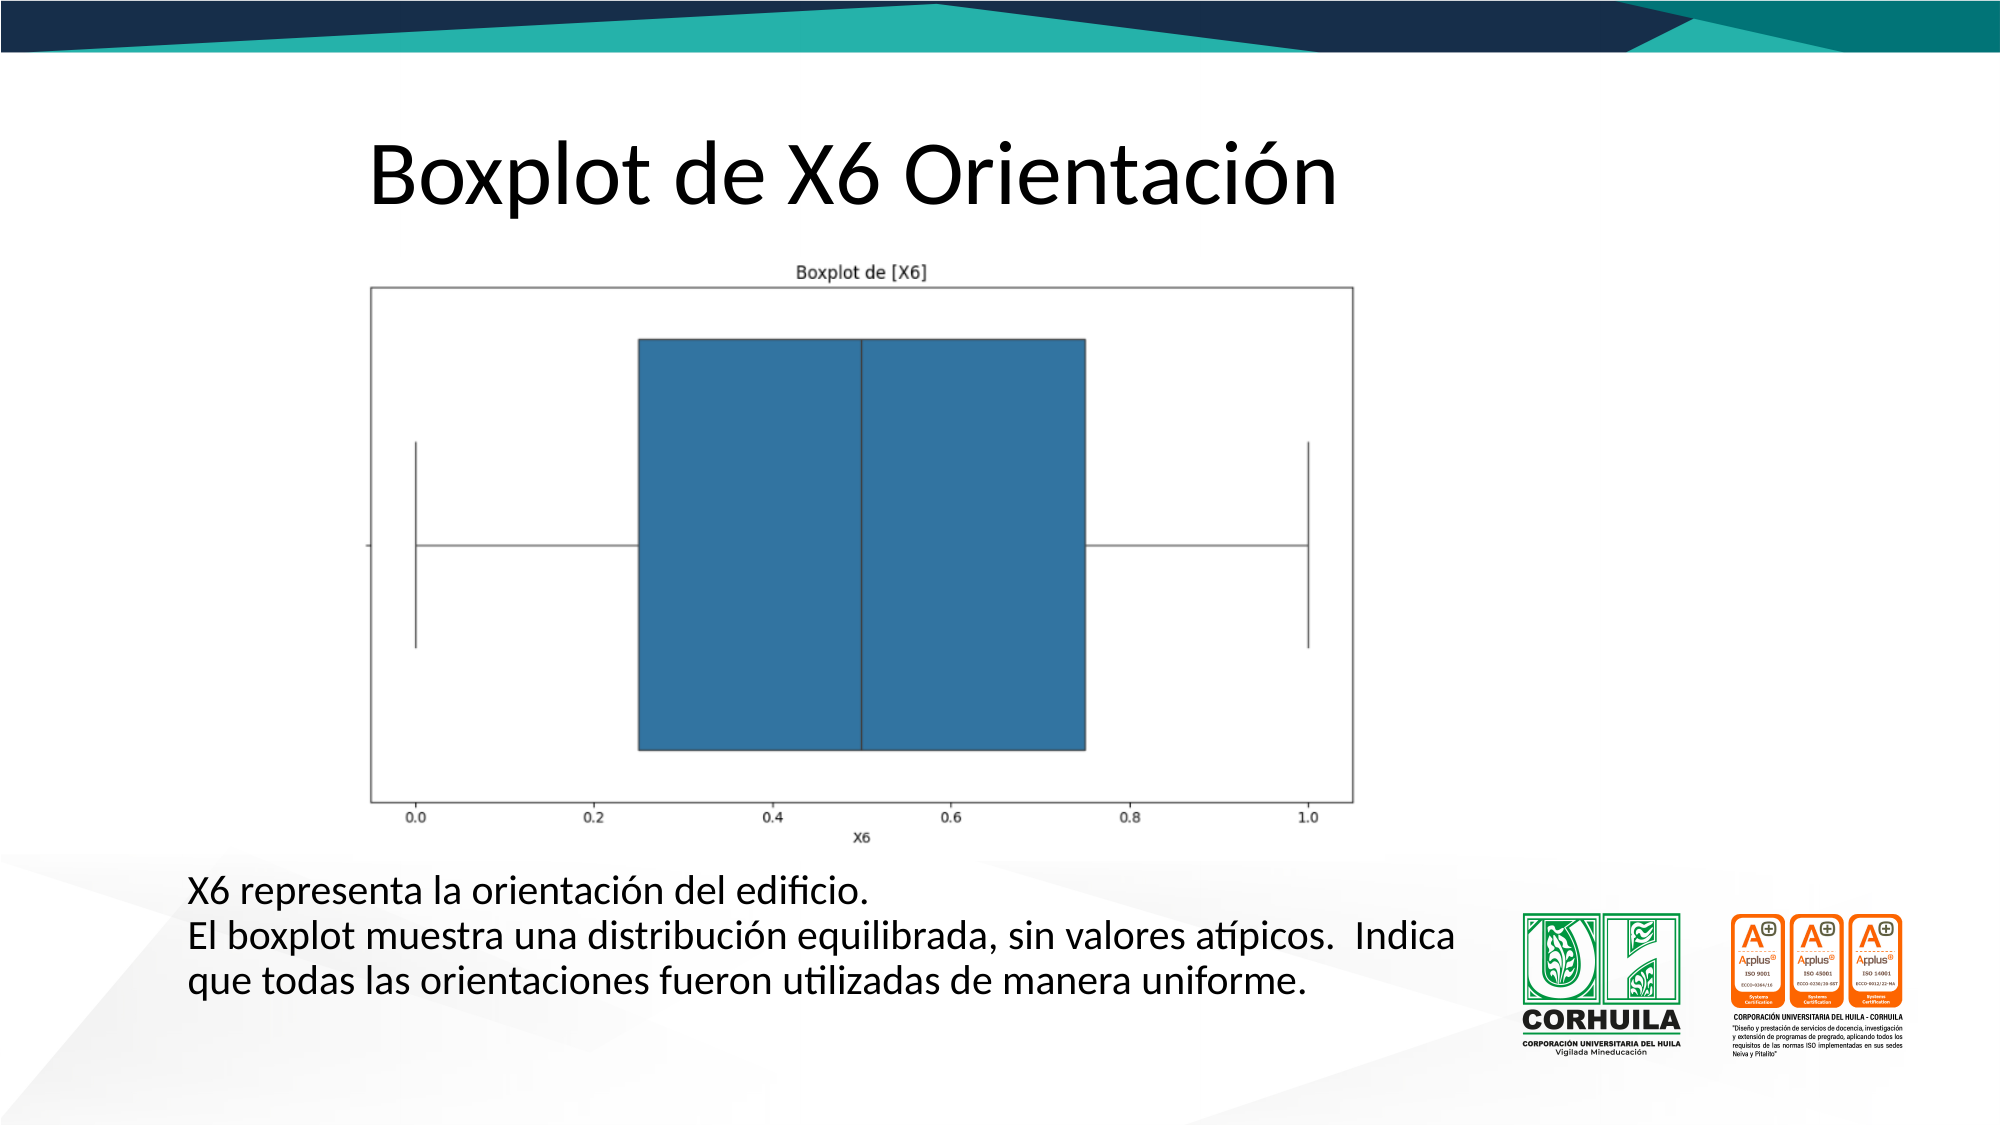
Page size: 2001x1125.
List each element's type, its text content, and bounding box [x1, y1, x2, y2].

text_box Boxplot de X6 Orientación [353, 105, 2001, 230]
text_box X6 representa la orientación del edificio. El boxplot muestra una distribución equilibrada, sin valores atípicos. Indica que todas las orientaciones fueron utilizadas de manera uniforme. [187, 867, 1470, 1003]
picture [0, 0, 2000, 1125]
